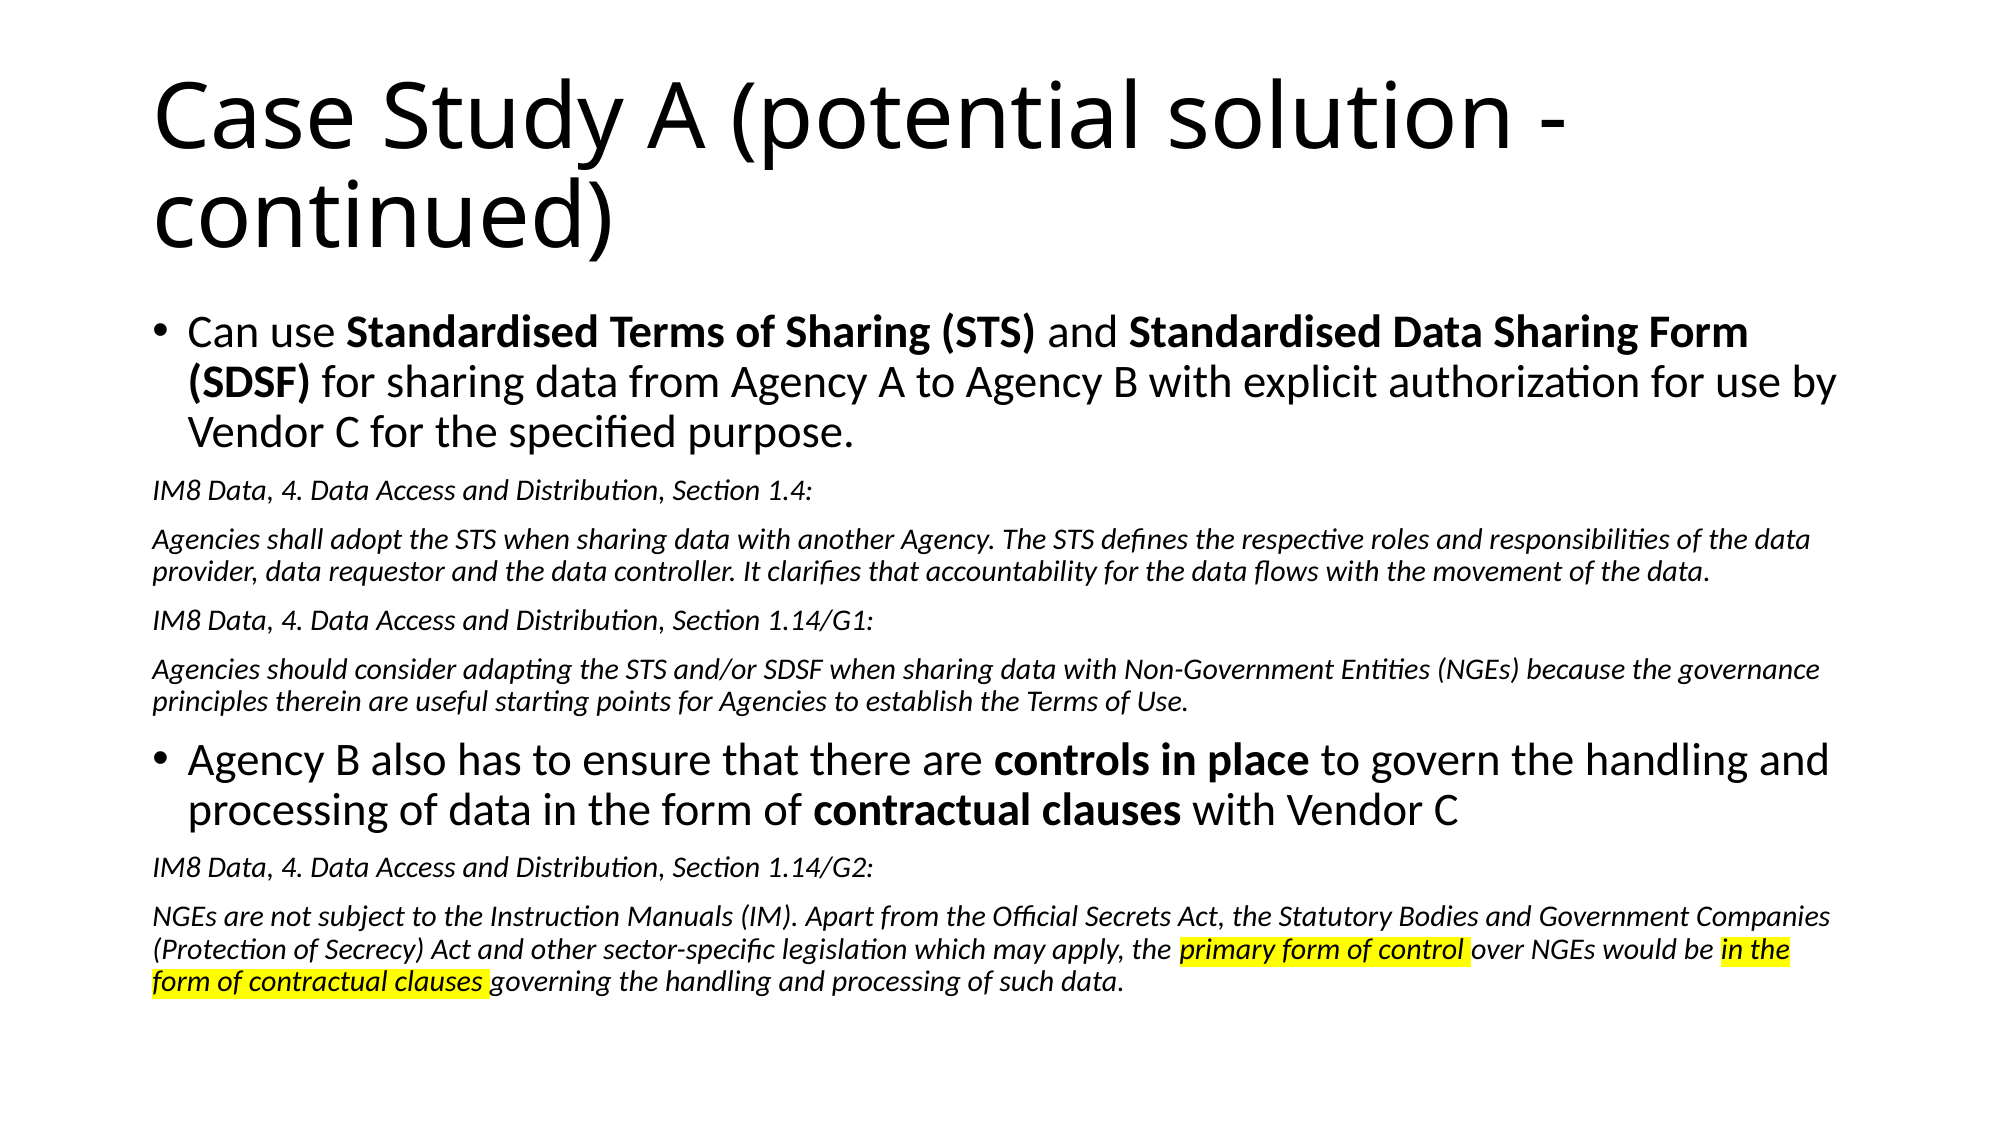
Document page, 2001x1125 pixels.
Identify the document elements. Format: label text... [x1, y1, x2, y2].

list Can use Standardised Terms of Sharing (STS) and Standardised Data Sharing Form (SDSF) for sharing data from Agency A to Agency B with explicit authorization for use by Vendor C for the specified purpose. IM8 Data, 4. Data Access and Distribution, Section 1.4: Agencies shall adopt the STS when sharing data with another Agency. The STS defines the respective roles and responsibilities of the data provider, data requestor and the data controller. It clarifies that accountability for the data flows with the movement of the data. IM8 Data, 4. Data Access and Distribution, Section 1.14/G1: Agencies should consider adapting the STS and/or SDSF when sharing data with Non-Government Entities (NGEs) because the governance principles therein are useful starting points for Agencies to establish the Terms of Use. Agency B also has to ensure that there are controls in place to govern the handling and processing of data in the form of contractual clauses with Vendor C IM8 Data, 4. Data Access and Distribution, Section 1.14/G2: NGEs are not subject to the Instruction Manuals (IM). Apart from the Official Secrets Act, the Statutory Bodies and Government Companies (Protection of Secrecy) Act and other sector-specific legislation which may apply, the primary form of control over NGEs would be in the form of contractual clauses governing the handling and processing of such data. [137, 299, 1863, 1014]
title Case Study A (potential solution - continued) [137, 59, 1863, 278]
